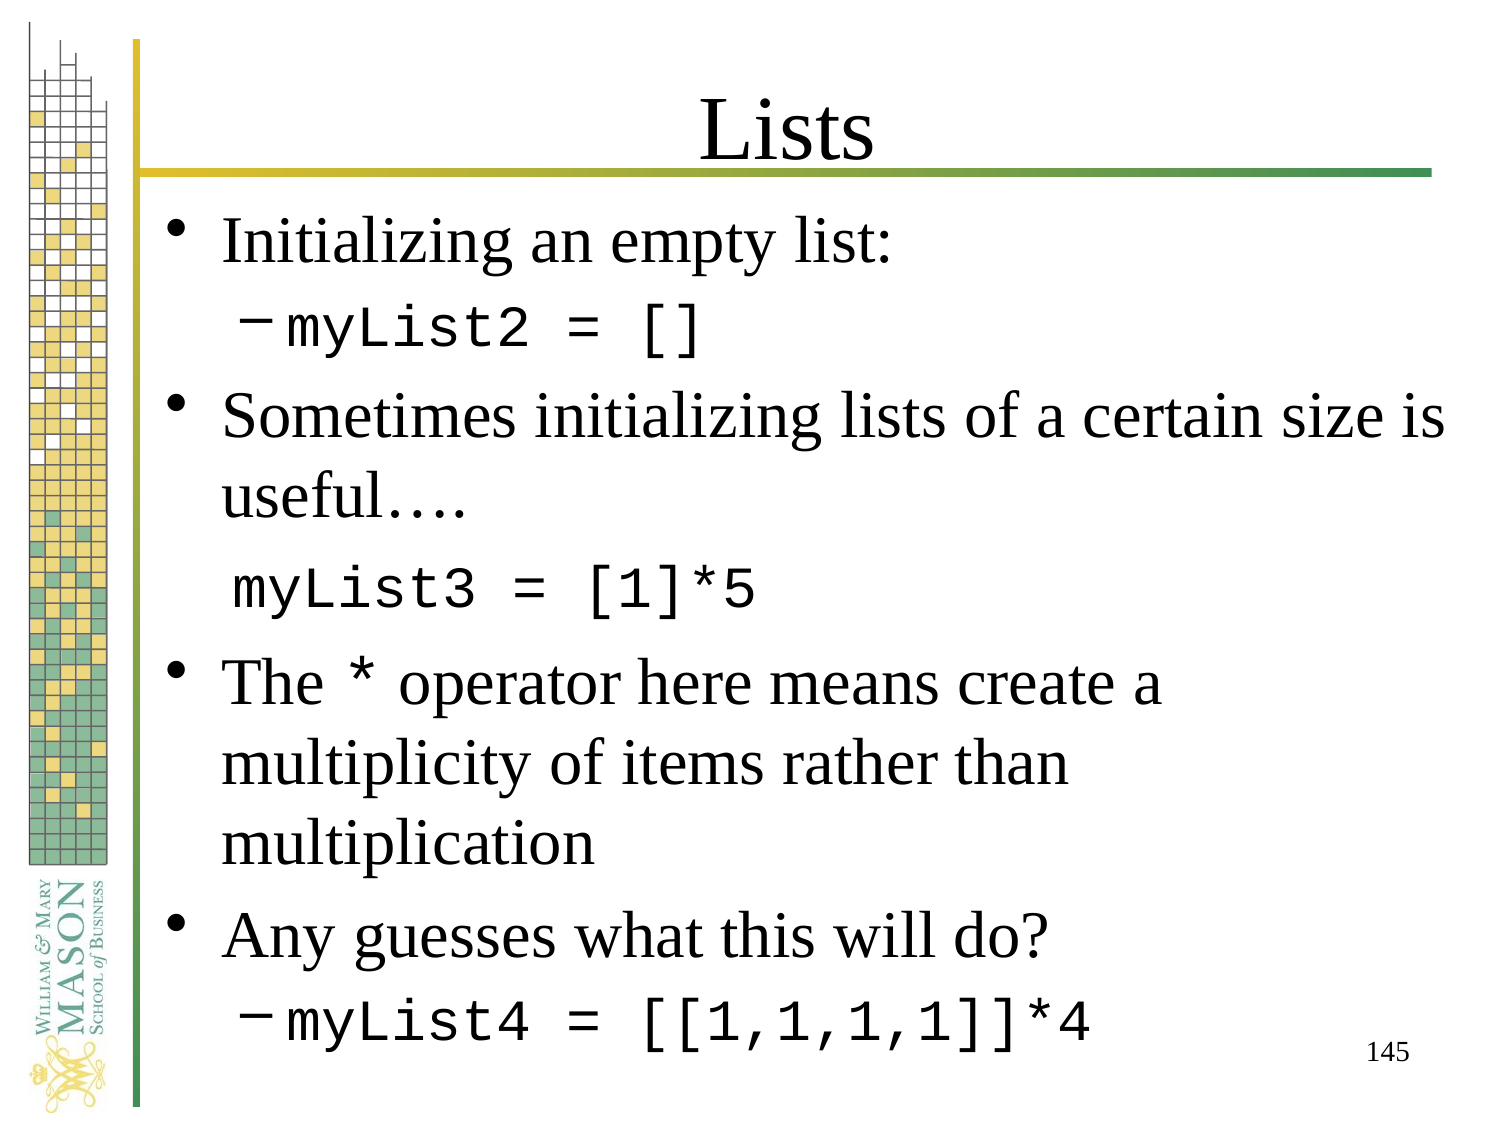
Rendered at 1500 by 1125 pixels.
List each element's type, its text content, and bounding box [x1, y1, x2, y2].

list Initializing an empty list: myList2 = [] Sometimes initializing lists of a certain size is useful…. The * operator here means create a multiplicity of items rather than multiplication Any guesses what this will do? myList4 = [[1,1,1,1]]*4 [150, 188, 1478, 1005]
table_cell is [29, 879, 107, 1113]
text_box myList3 = [1]*5 [217, 541, 773, 627]
slide_number 145 [1048, 1024, 1426, 1103]
title Lists [150, 45, 1425, 188]
